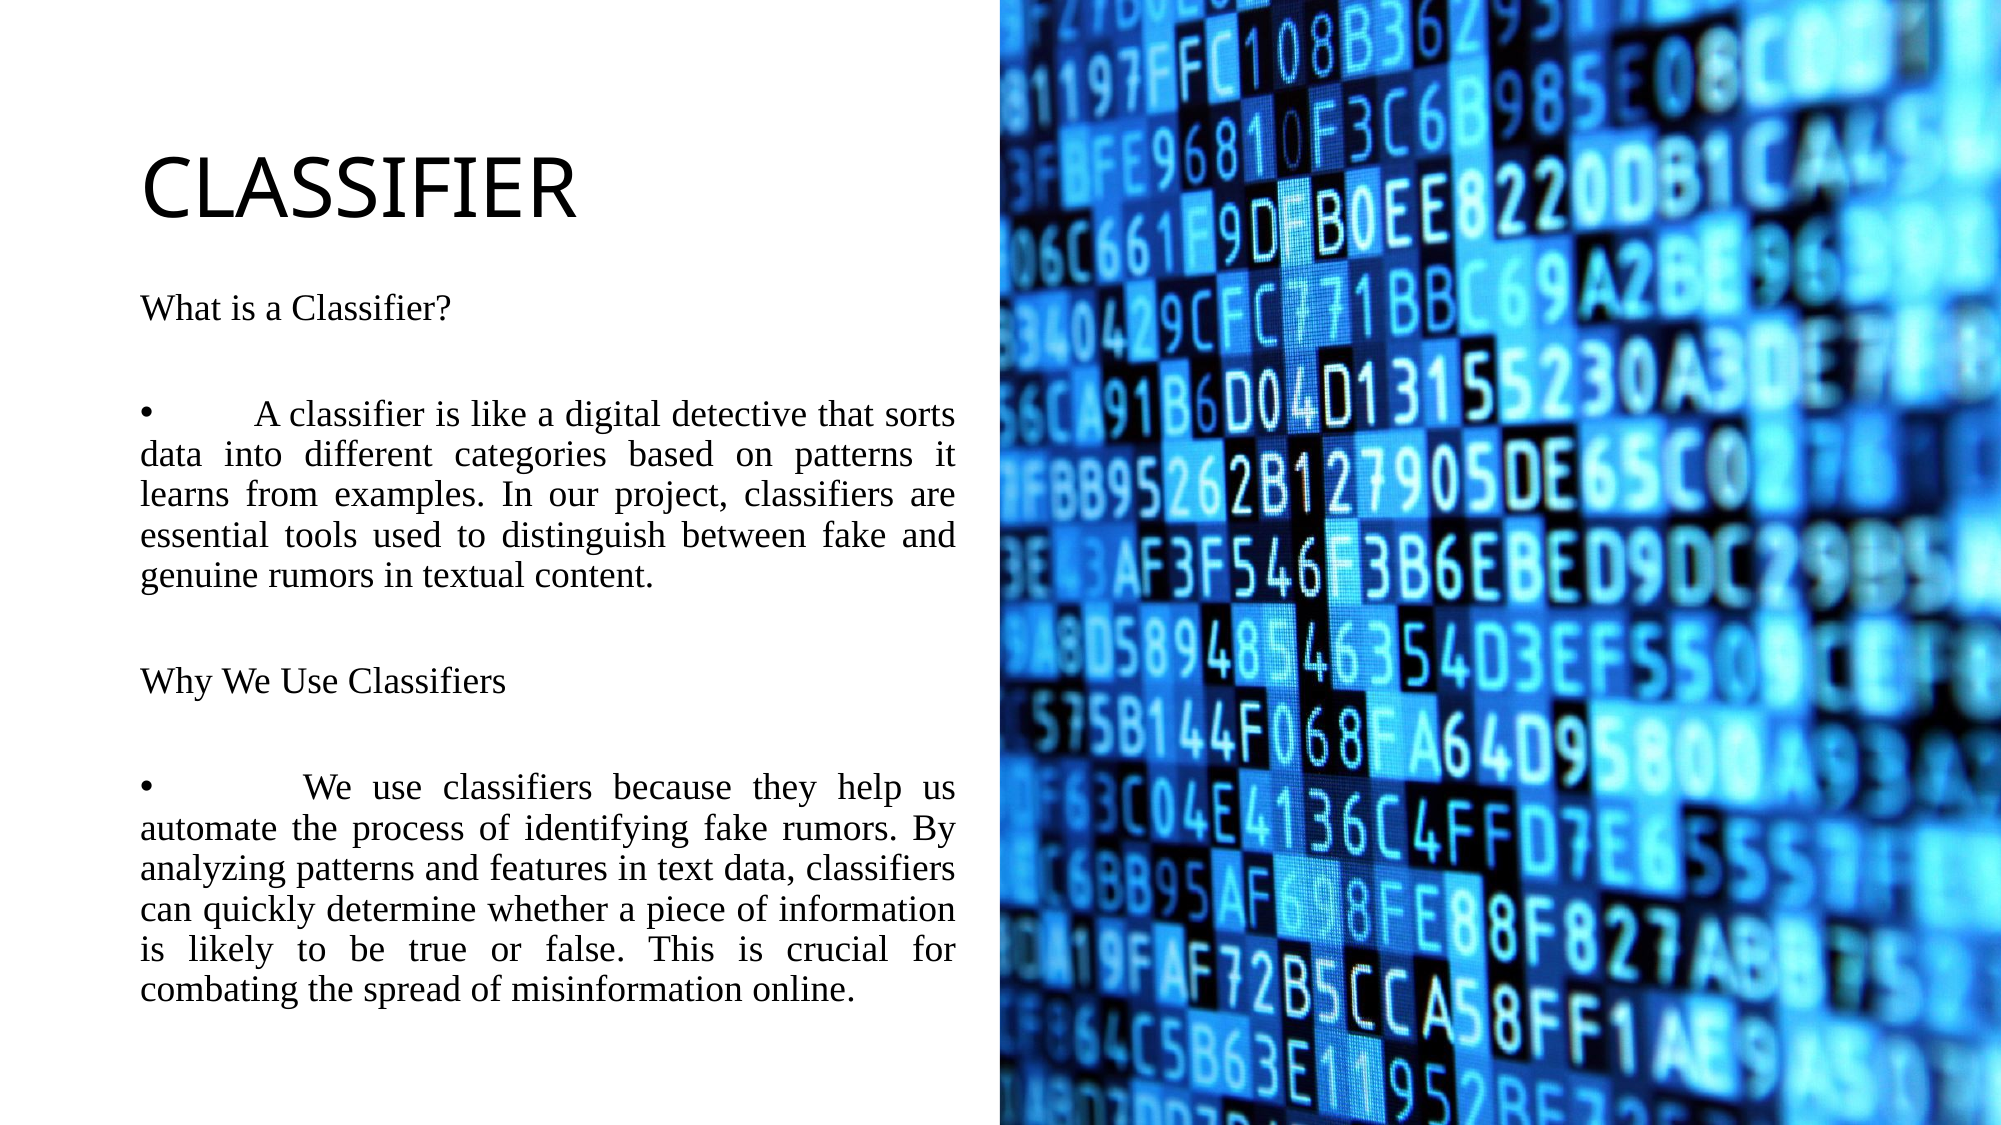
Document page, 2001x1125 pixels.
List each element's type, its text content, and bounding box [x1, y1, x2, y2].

title CLASSIFIER [124, 57, 888, 280]
picture [999, 0, 2001, 1125]
text_box What is a Classifier? A classifier is like a digital detective that sorts data into different categories based on patterns it learns from examples. In our project, classifiers are essential tools used to distinguish between fake and genuine rumors in textual content. Why We Use Classifiers We use classifiers because they help us automate the process of identifying fake rumors. By analyzing patterns and features in text data, classifiers can quickly determine whether a piece of information is likely to be true or false. This is crucial for combating the spread of misinformation online. [124, 280, 973, 1036]
